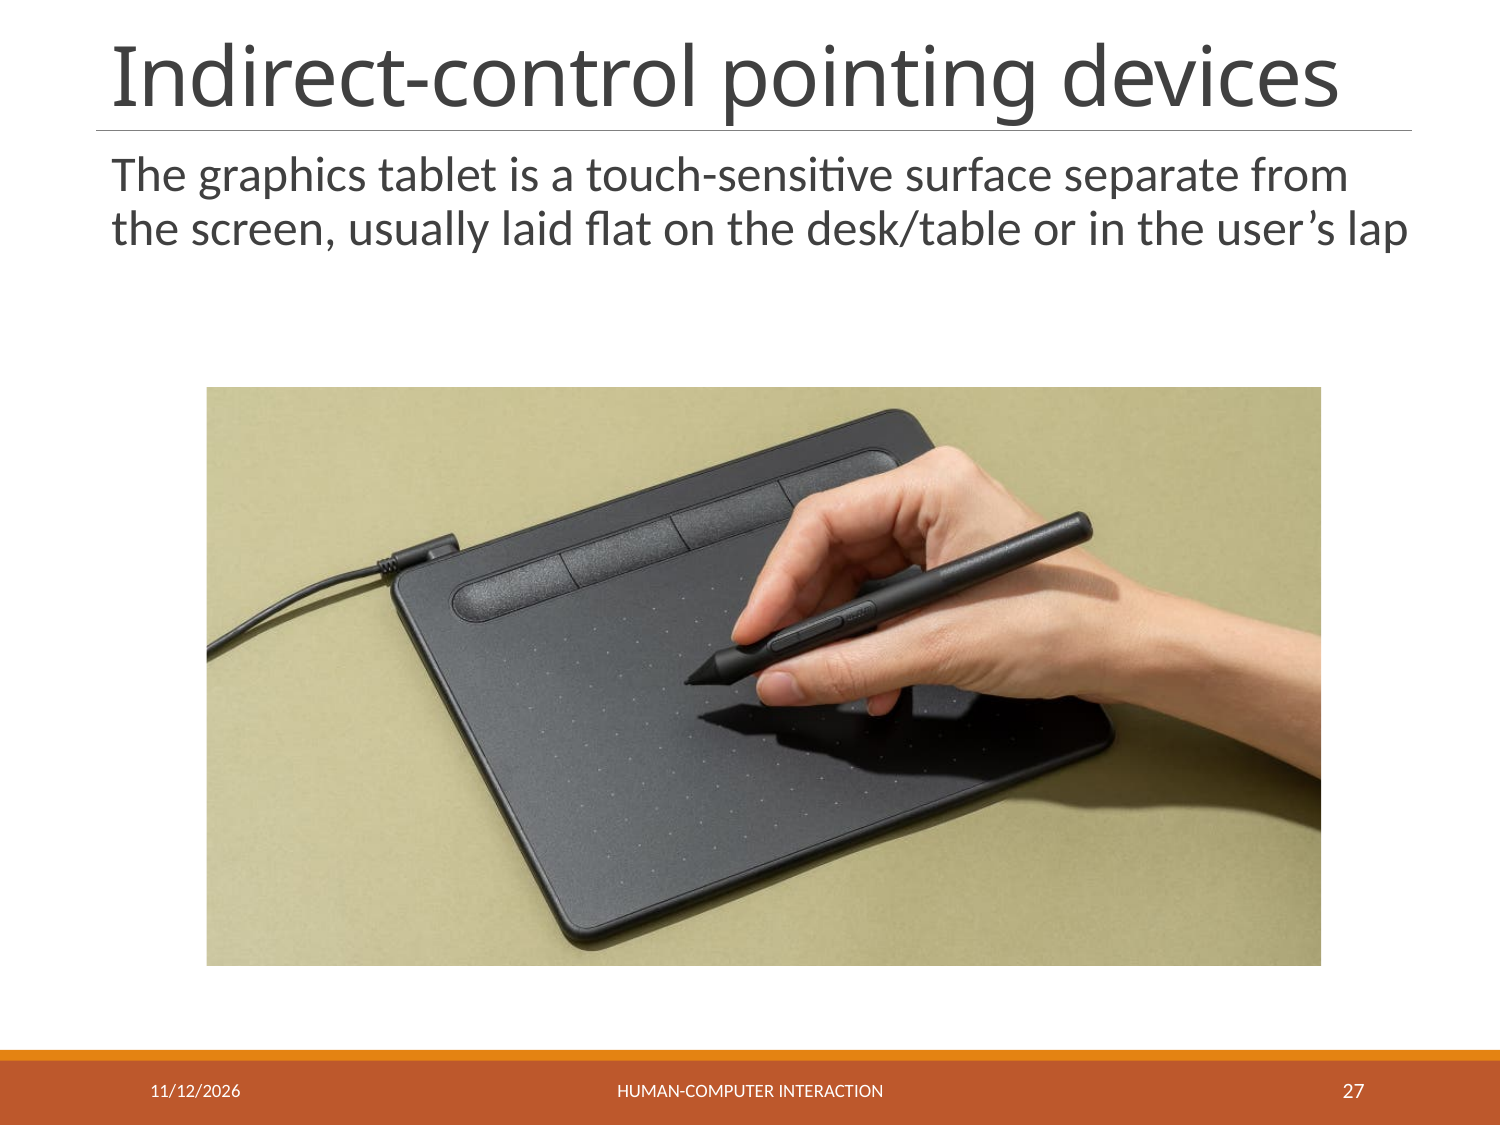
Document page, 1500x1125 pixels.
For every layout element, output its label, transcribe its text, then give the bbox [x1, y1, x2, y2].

list The graphics tablet is a touch-sensitive surface separate from the screen, usually laid flat on the desk/table or in the user’s lap [96, 140, 1413, 1034]
footer Human-computer interaction [453, 1059, 1047, 1120]
slide_number 27 [1218, 1059, 1380, 1120]
picture [206, 386, 1322, 967]
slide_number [135, 1059, 440, 1120]
title Indirect-control pointing devices [96, 19, 1413, 131]
